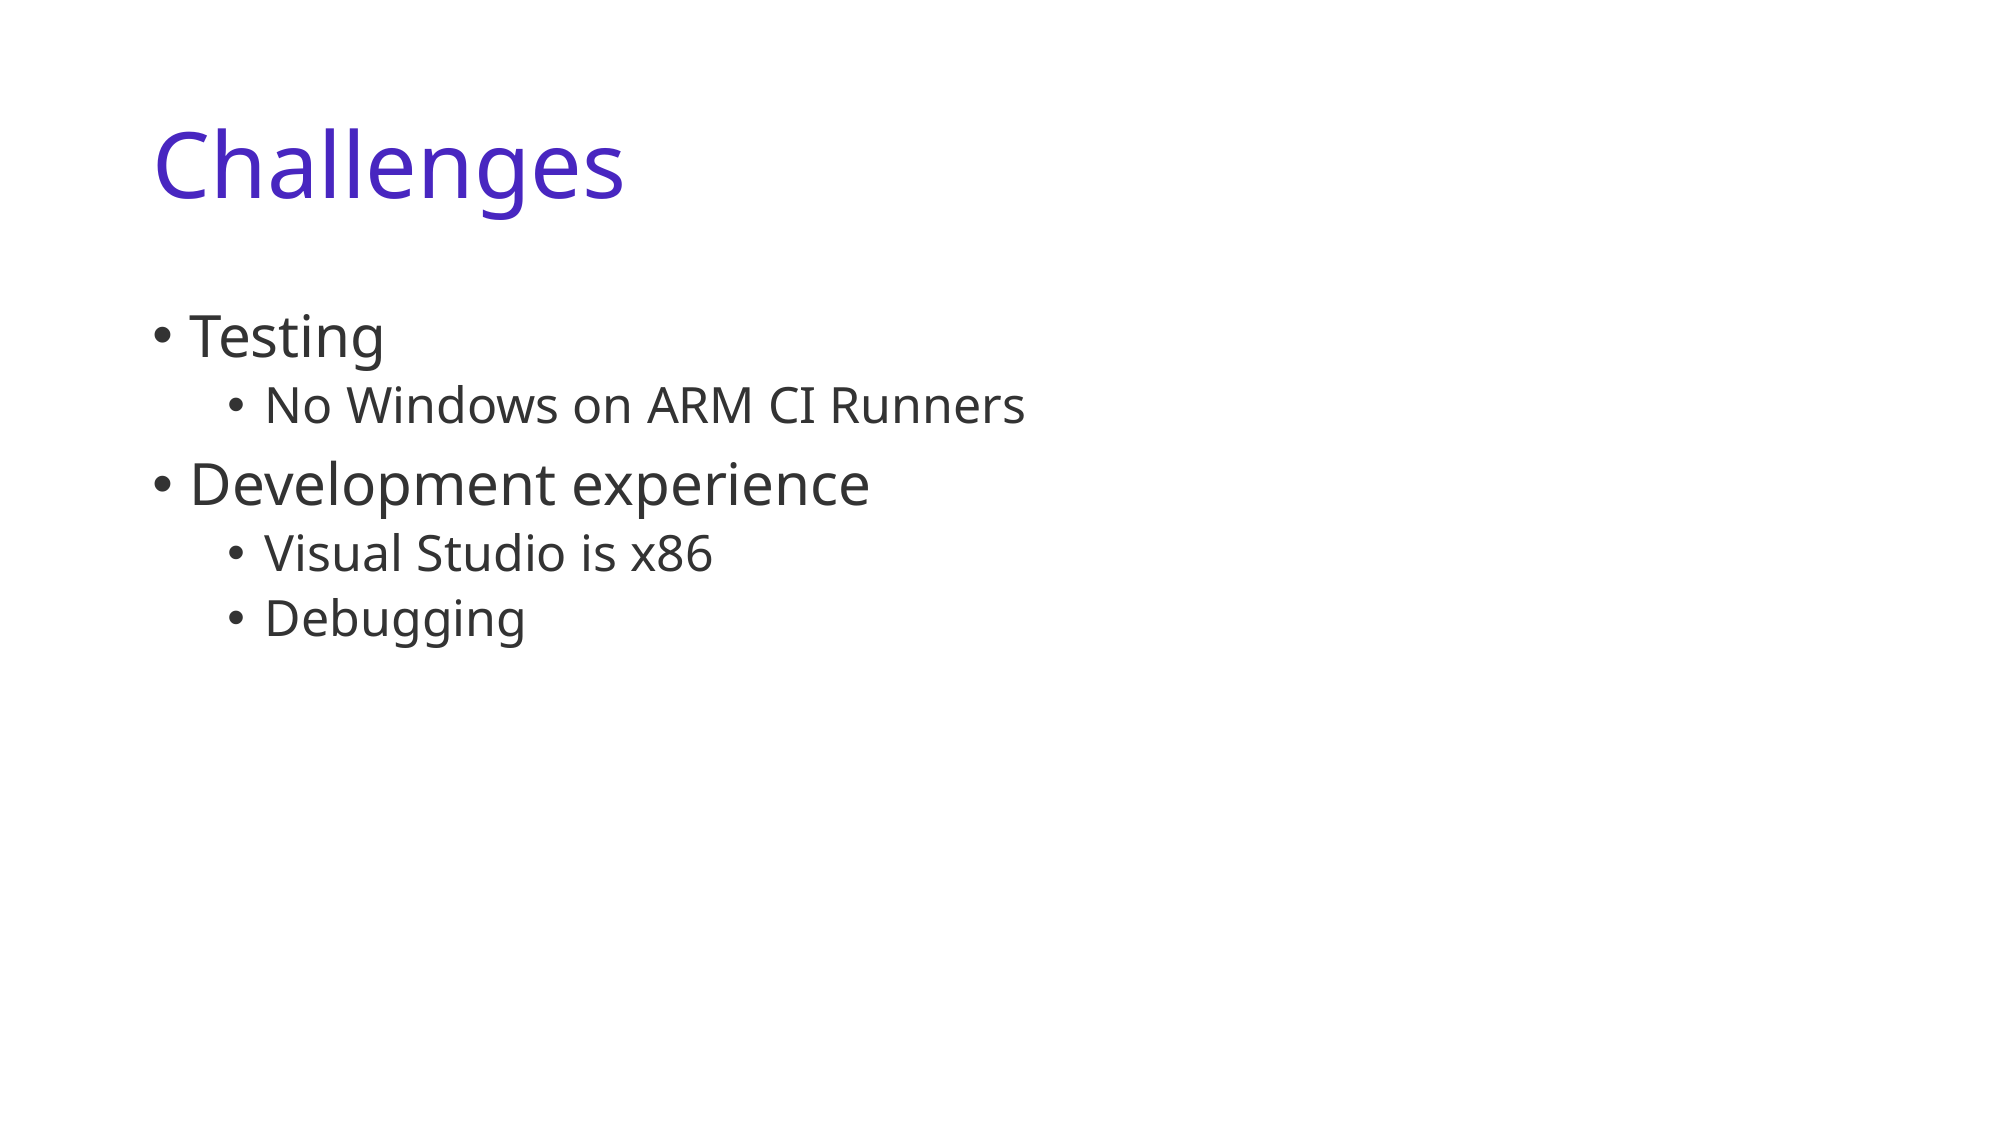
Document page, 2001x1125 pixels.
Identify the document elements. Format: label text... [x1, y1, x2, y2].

list Testing No Windows on ARM CI Runners Development experience Visual Studio is x86 Debugging [137, 299, 1863, 1014]
title Challenges [137, 59, 1863, 278]
